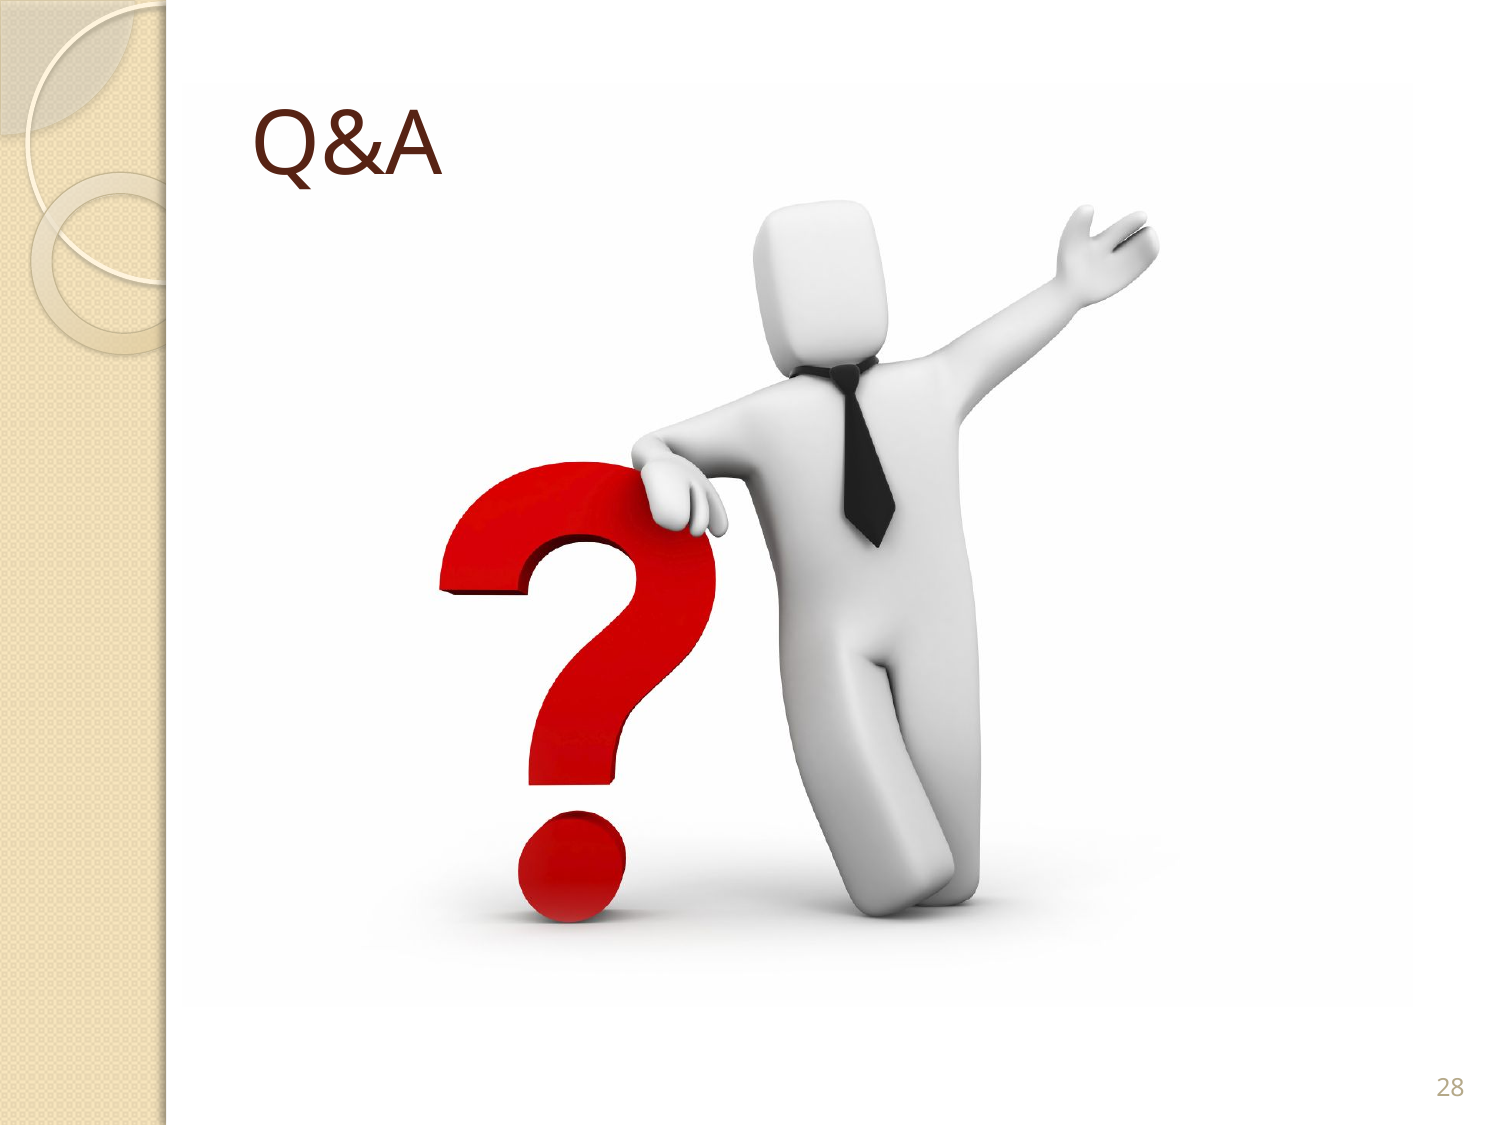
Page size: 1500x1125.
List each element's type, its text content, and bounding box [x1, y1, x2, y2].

slide_number 28 [1413, 1034, 1488, 1113]
title Q&A [235, 45, 1466, 233]
picture [182, 83, 1414, 1007]
